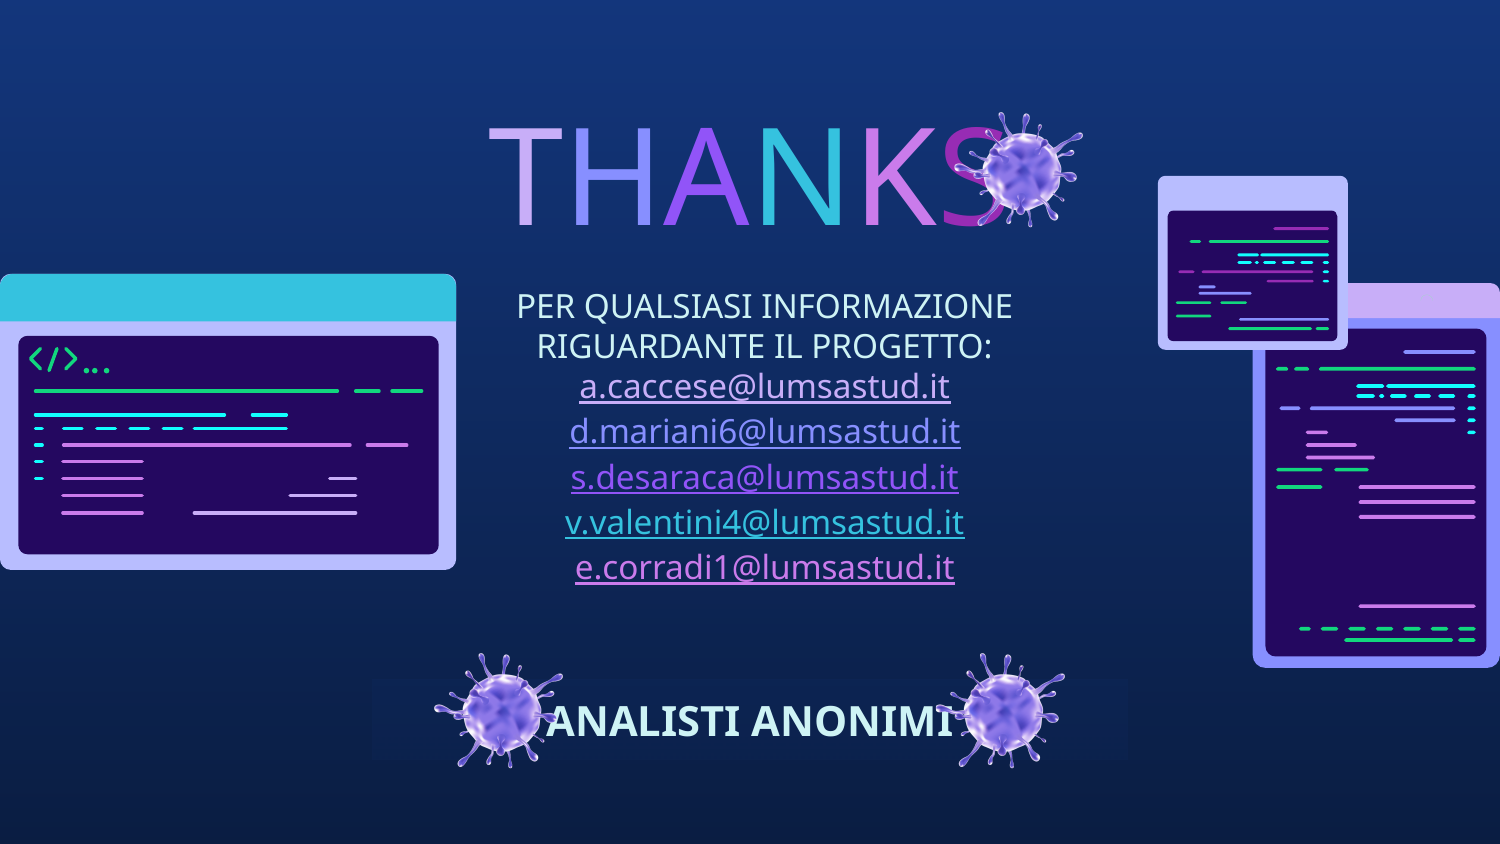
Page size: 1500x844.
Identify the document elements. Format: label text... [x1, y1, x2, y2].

title THANKS [309, 100, 1191, 243]
picture [954, 109, 1085, 230]
picture [372, 650, 1128, 771]
subtitle PER QUALSIASI INFORMAZIONE RIGUARDANTE IL PROGETTO: a.caccese@lumsastud.it d.mariani6@lumsastud.it s.desaraca@lumsastud.it v.valentini4@lumsastud.it e.corradi1@lumsastud.it [383, 270, 1147, 652]
